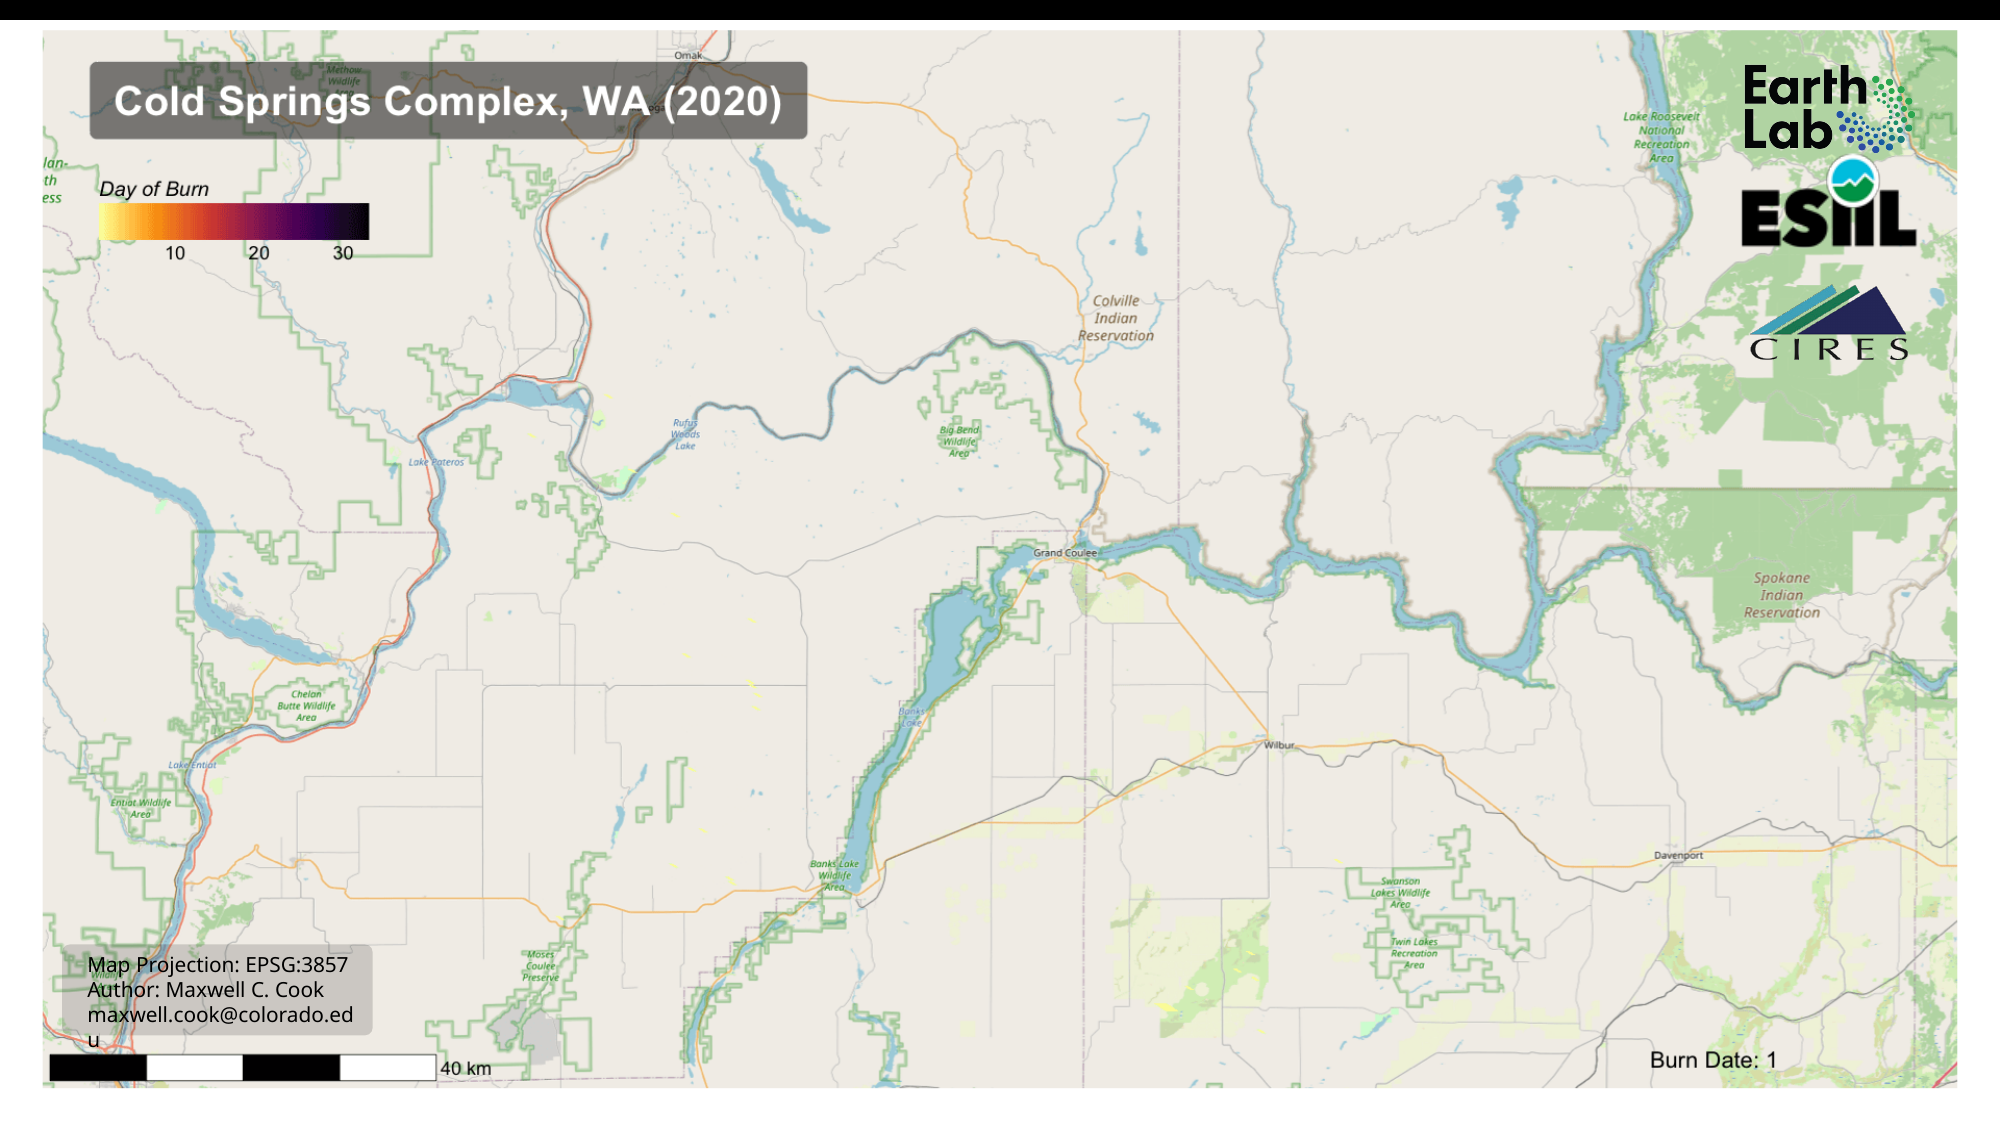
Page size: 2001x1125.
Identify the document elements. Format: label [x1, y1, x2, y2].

text_box [61, 943, 374, 1036]
picture [0, 20, 2000, 1125]
